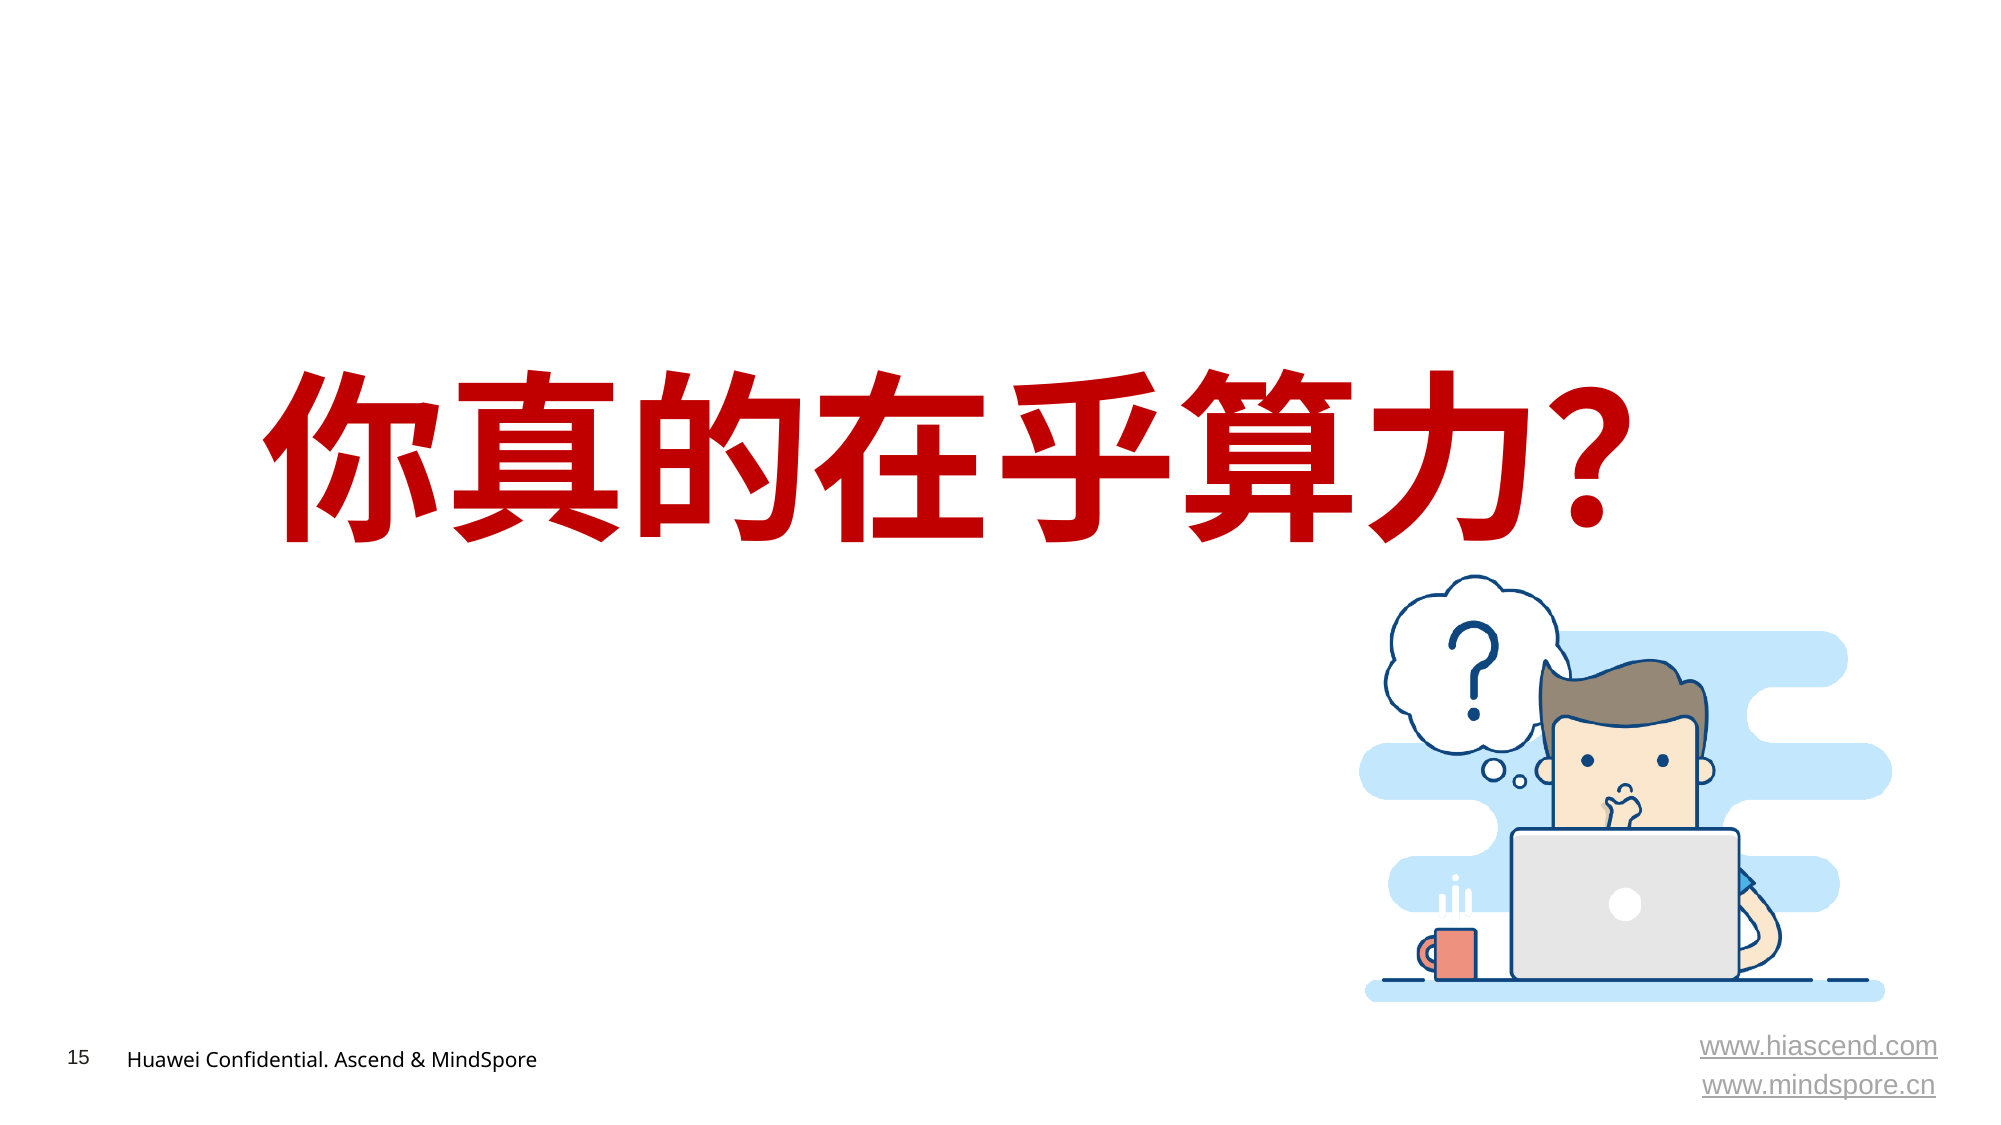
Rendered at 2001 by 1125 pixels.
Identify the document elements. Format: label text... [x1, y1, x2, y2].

picture [1345, 562, 1911, 1011]
title 你真的在乎算力？ [114, 194, 1875, 669]
